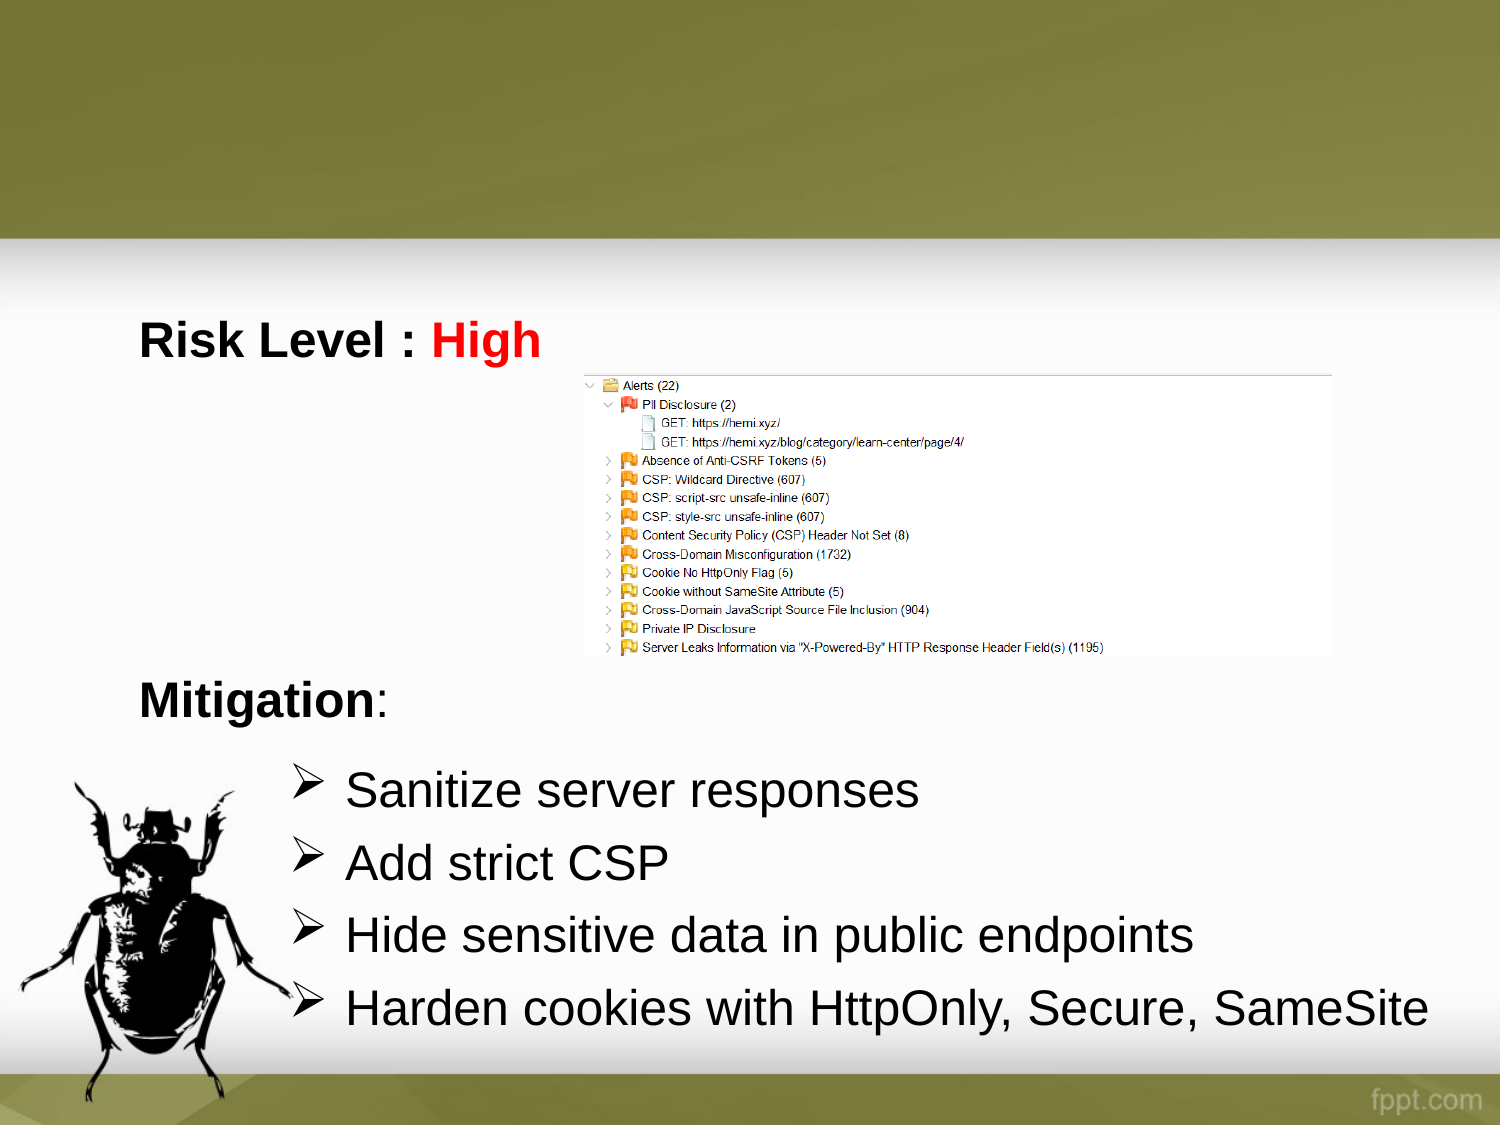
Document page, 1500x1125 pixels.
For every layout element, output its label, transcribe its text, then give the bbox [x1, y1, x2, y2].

picture [584, 372, 1332, 658]
text_box Risk Level : High Mitigation: Sanitize server responses Add strict CSP Hide sensitive data in public endpoints Harden cookies with HttpOnly, Secure, SameSite [123, 270, 1500, 1125]
picture [0, 0, 1500, 1125]
